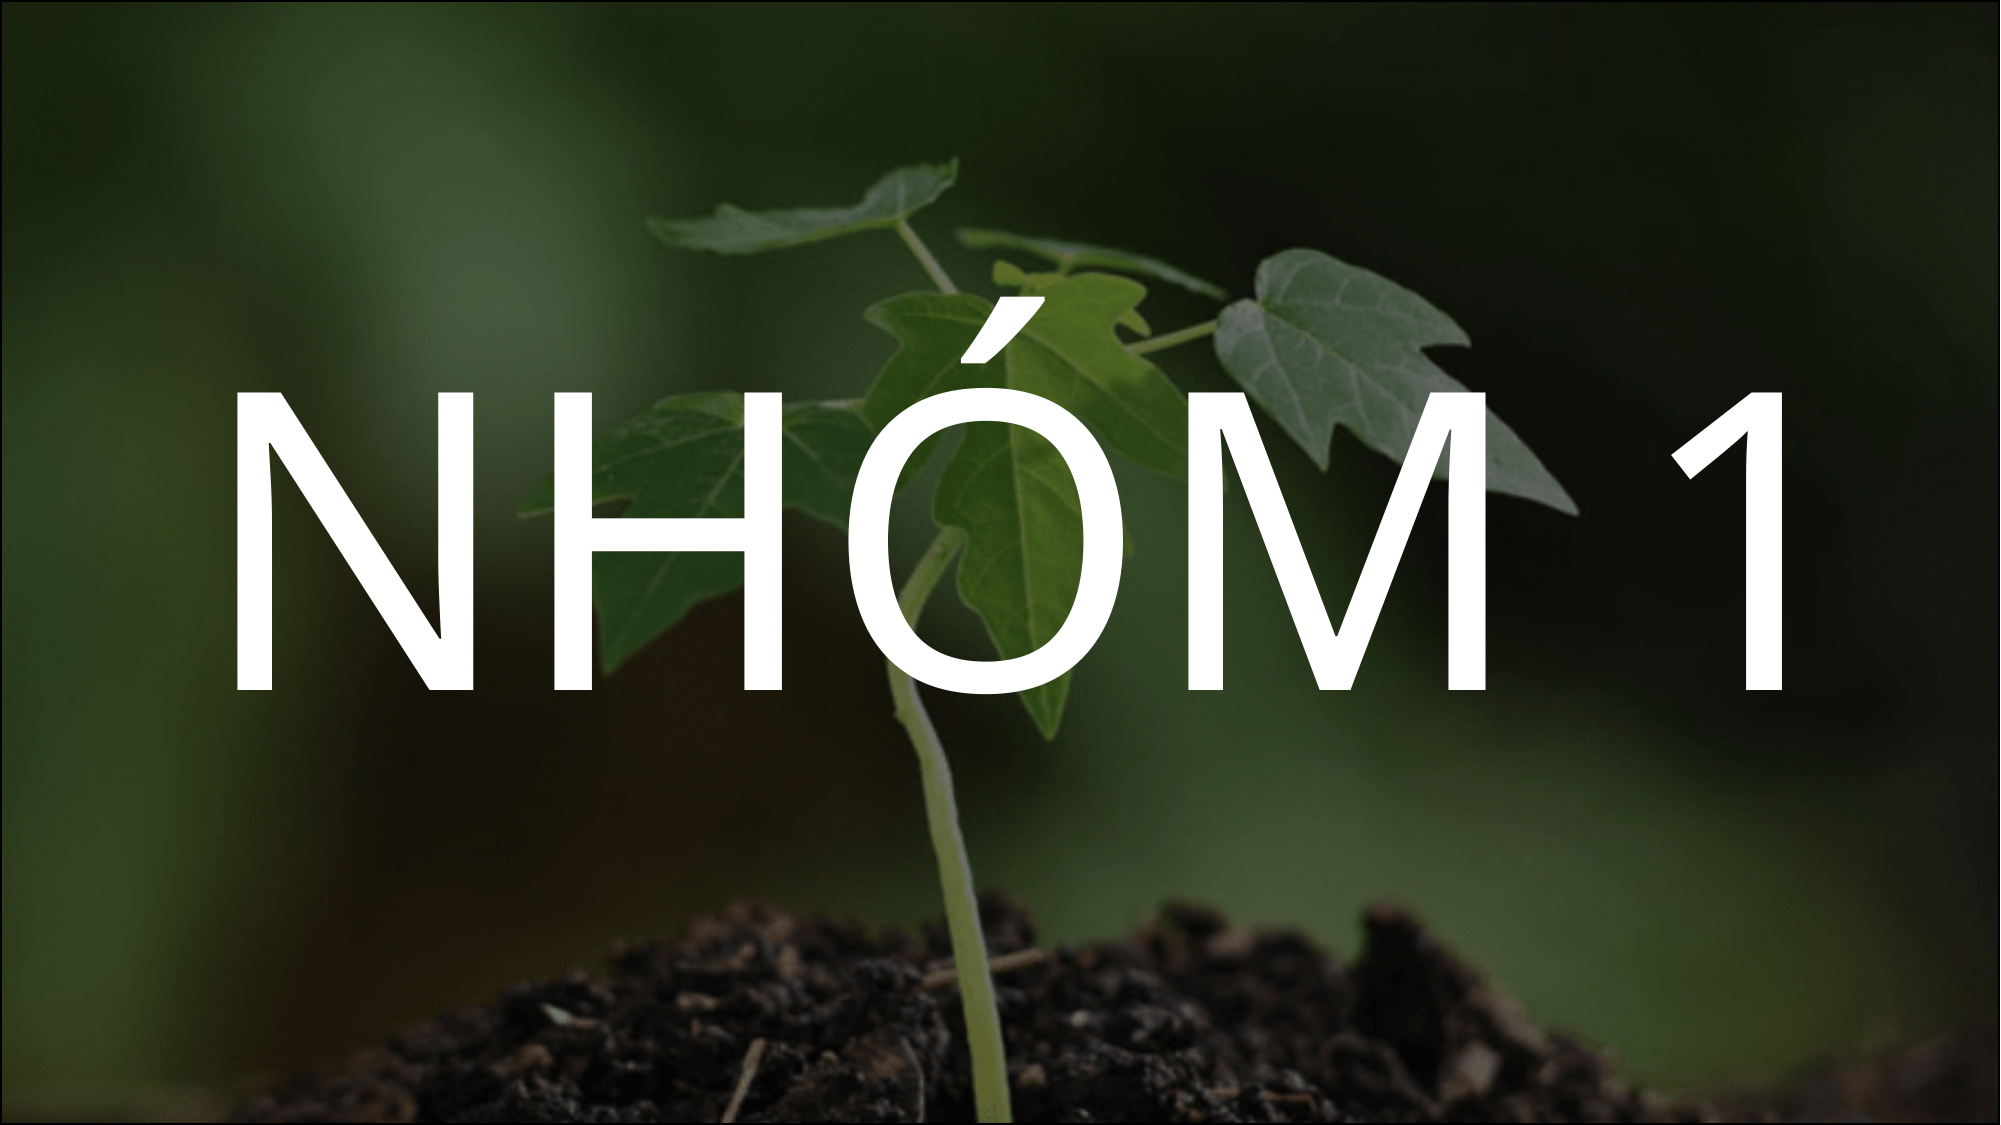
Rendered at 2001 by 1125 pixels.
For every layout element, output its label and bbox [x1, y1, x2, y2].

list [0, 0, 2000, 1125]
